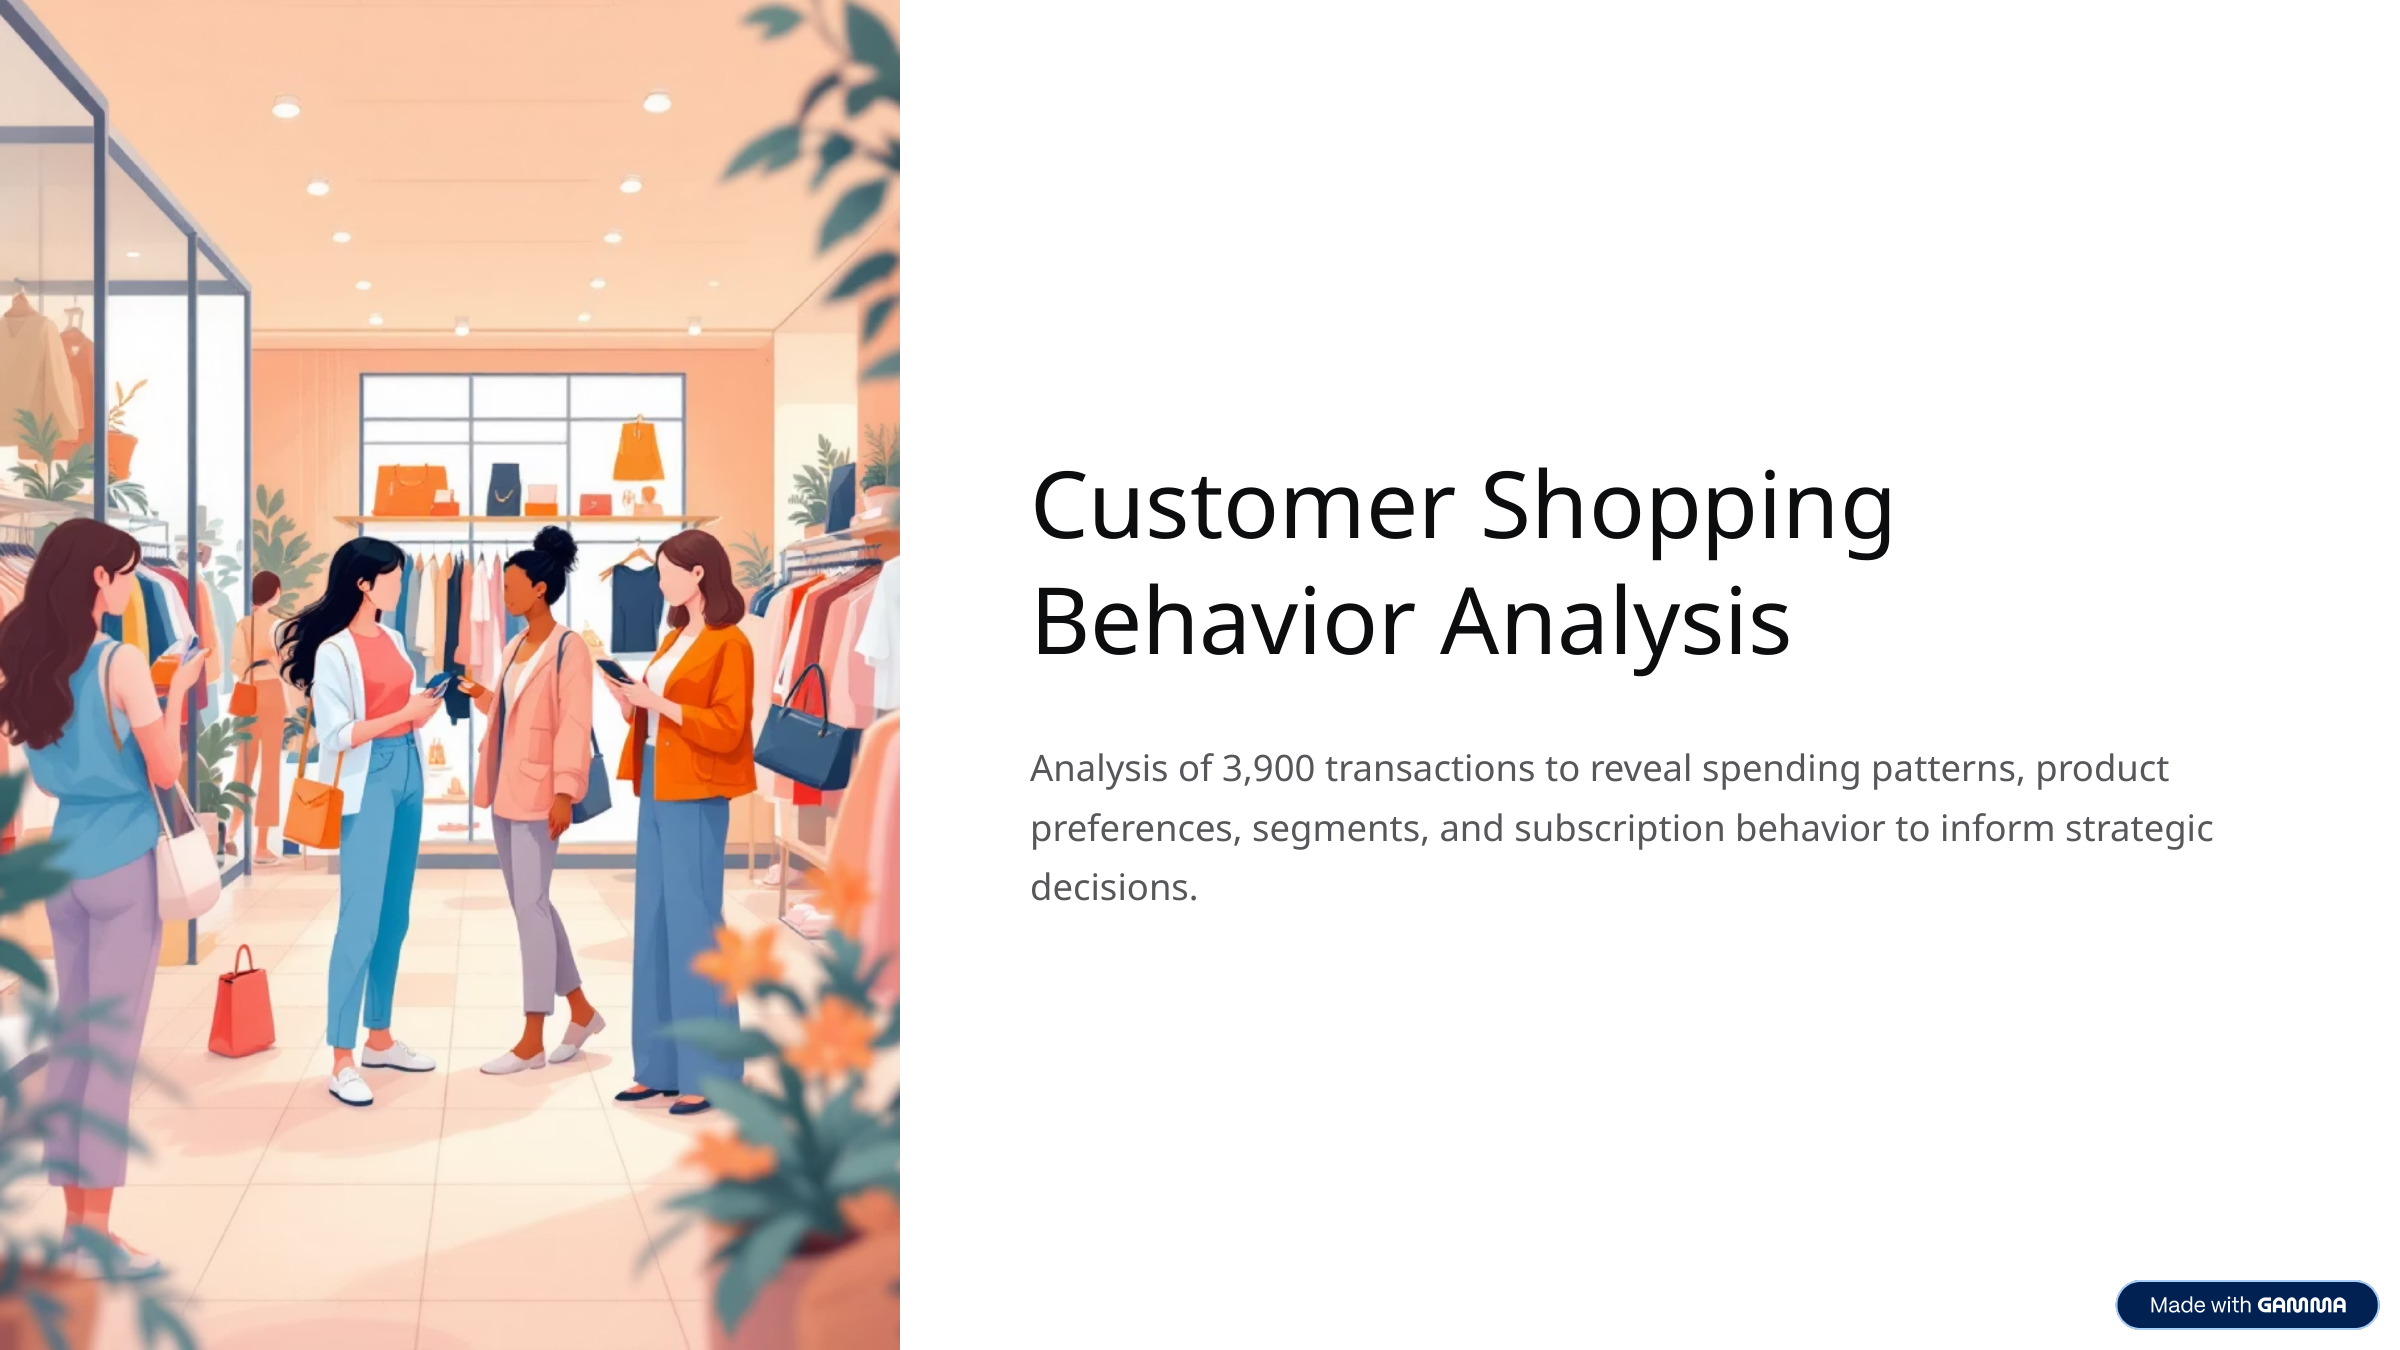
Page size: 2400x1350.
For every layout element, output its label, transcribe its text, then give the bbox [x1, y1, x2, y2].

picture [2106, 1271, 2389, 1339]
text_box Analysis of 3,900 transactions to reveal spending patterns, product preferences, segments, and subscription behavior to inform strategic decisions. [1030, 729, 2270, 909]
picture [0, 0, 900, 1350]
text_box Customer Shopping Behavior Analysis [1030, 441, 2270, 674]
